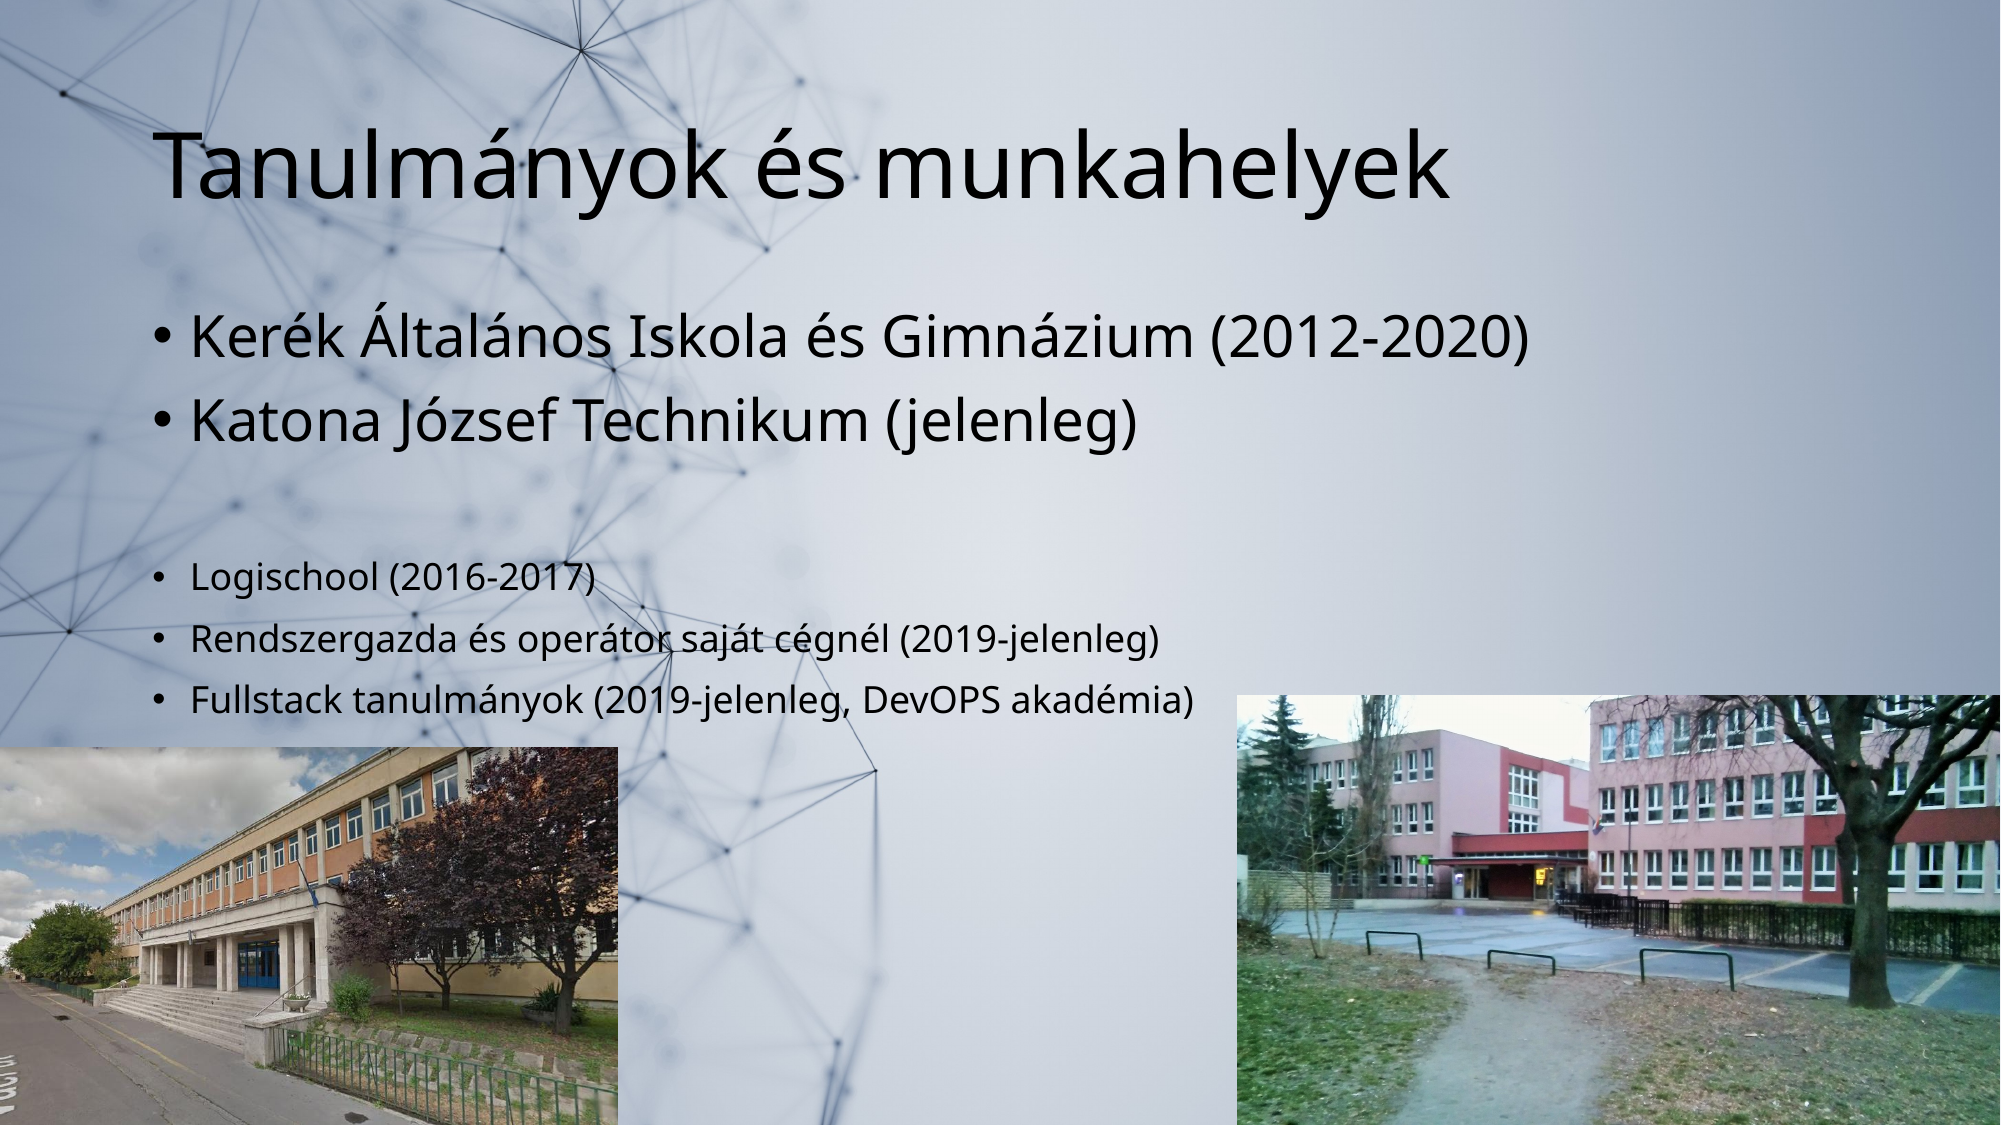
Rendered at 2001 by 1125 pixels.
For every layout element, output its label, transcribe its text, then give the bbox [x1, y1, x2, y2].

picture [0, 0, 2001, 1125]
title Tanulmányok és munkahelyek [137, 59, 1863, 278]
list Kerék Általános Iskola és Gimnázium (2012-2020) Katona József Technikum (jelenleg) Logischool (2016-2017) Rendszergazda és operátor saját cégnél (2019-jelenleg) Fullstack tanulmányok (2019-jelenleg, DevOPS akadémia) [137, 299, 1863, 1014]
